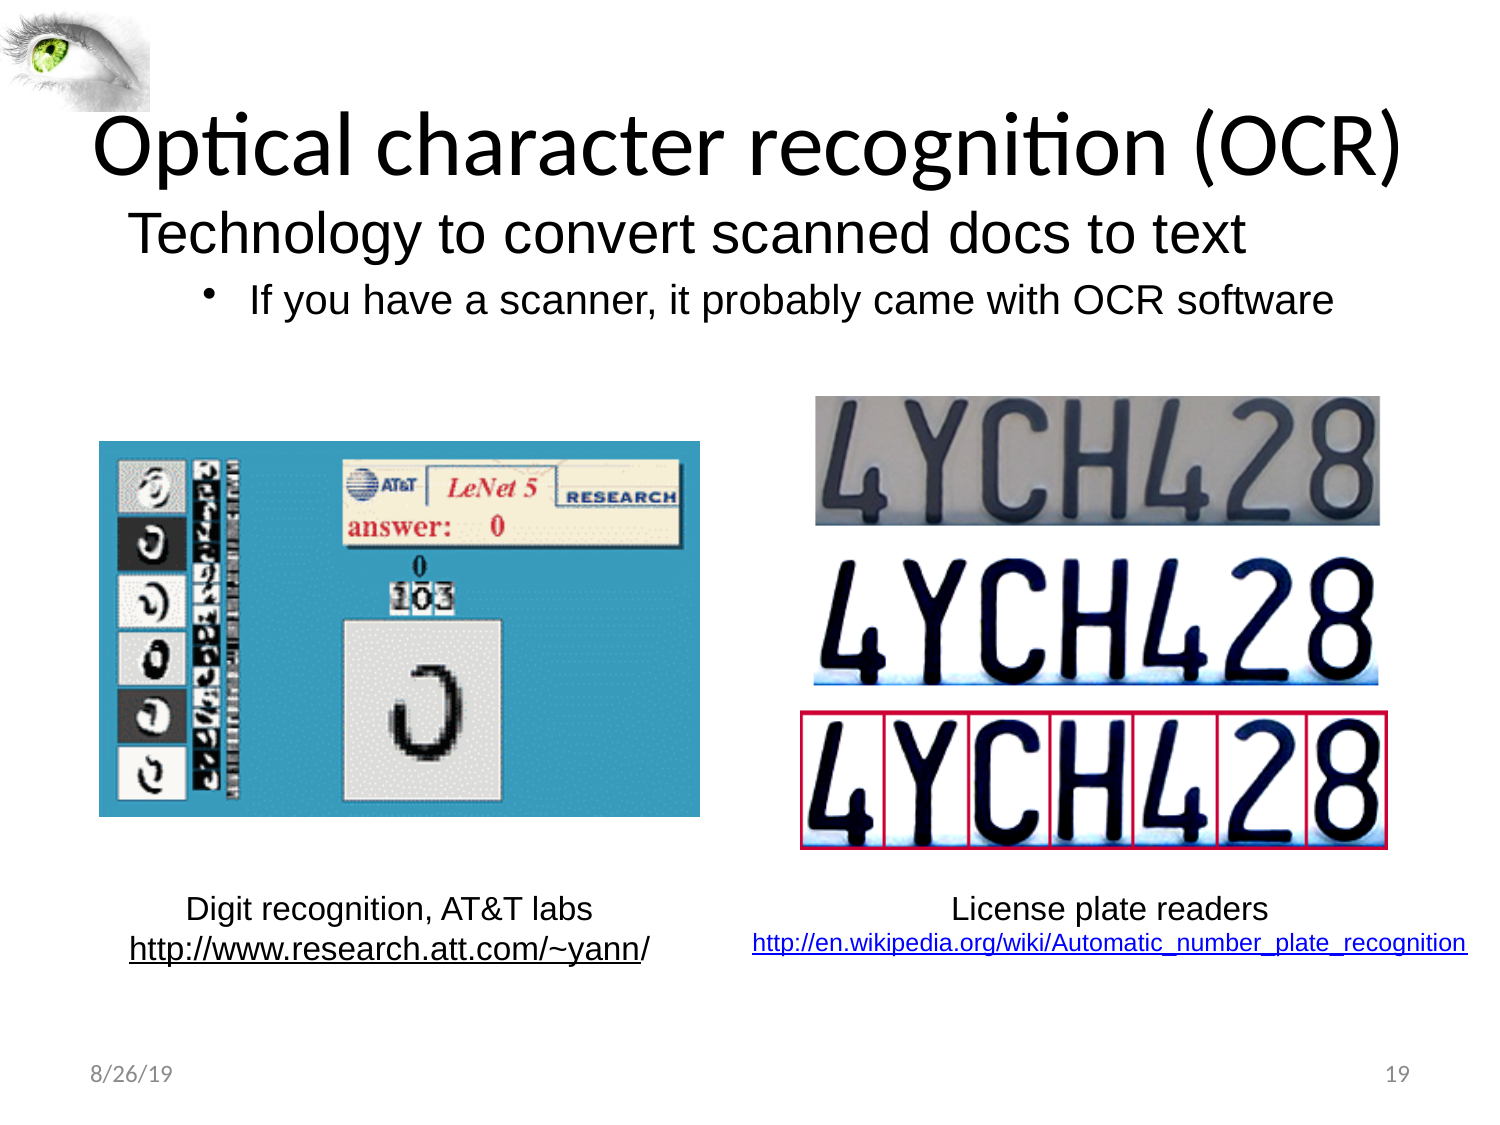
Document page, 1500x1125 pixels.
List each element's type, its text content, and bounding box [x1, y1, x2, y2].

title Optical character recognition (OCR) [75, 45, 1425, 233]
picture [0, 0, 150, 112]
picture [99, 441, 701, 817]
text_box Technology to convert scanned docs to text If you have a scanner, it probably came with OCR software [112, 187, 1388, 1063]
picture [799, 396, 1388, 851]
text_box License plate readers http://en.wikipedia.org/wiki/Automatic_number_plate_recognition [737, 879, 1483, 995]
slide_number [75, 1042, 425, 1103]
slide_number 19 [1074, 1042, 1425, 1103]
